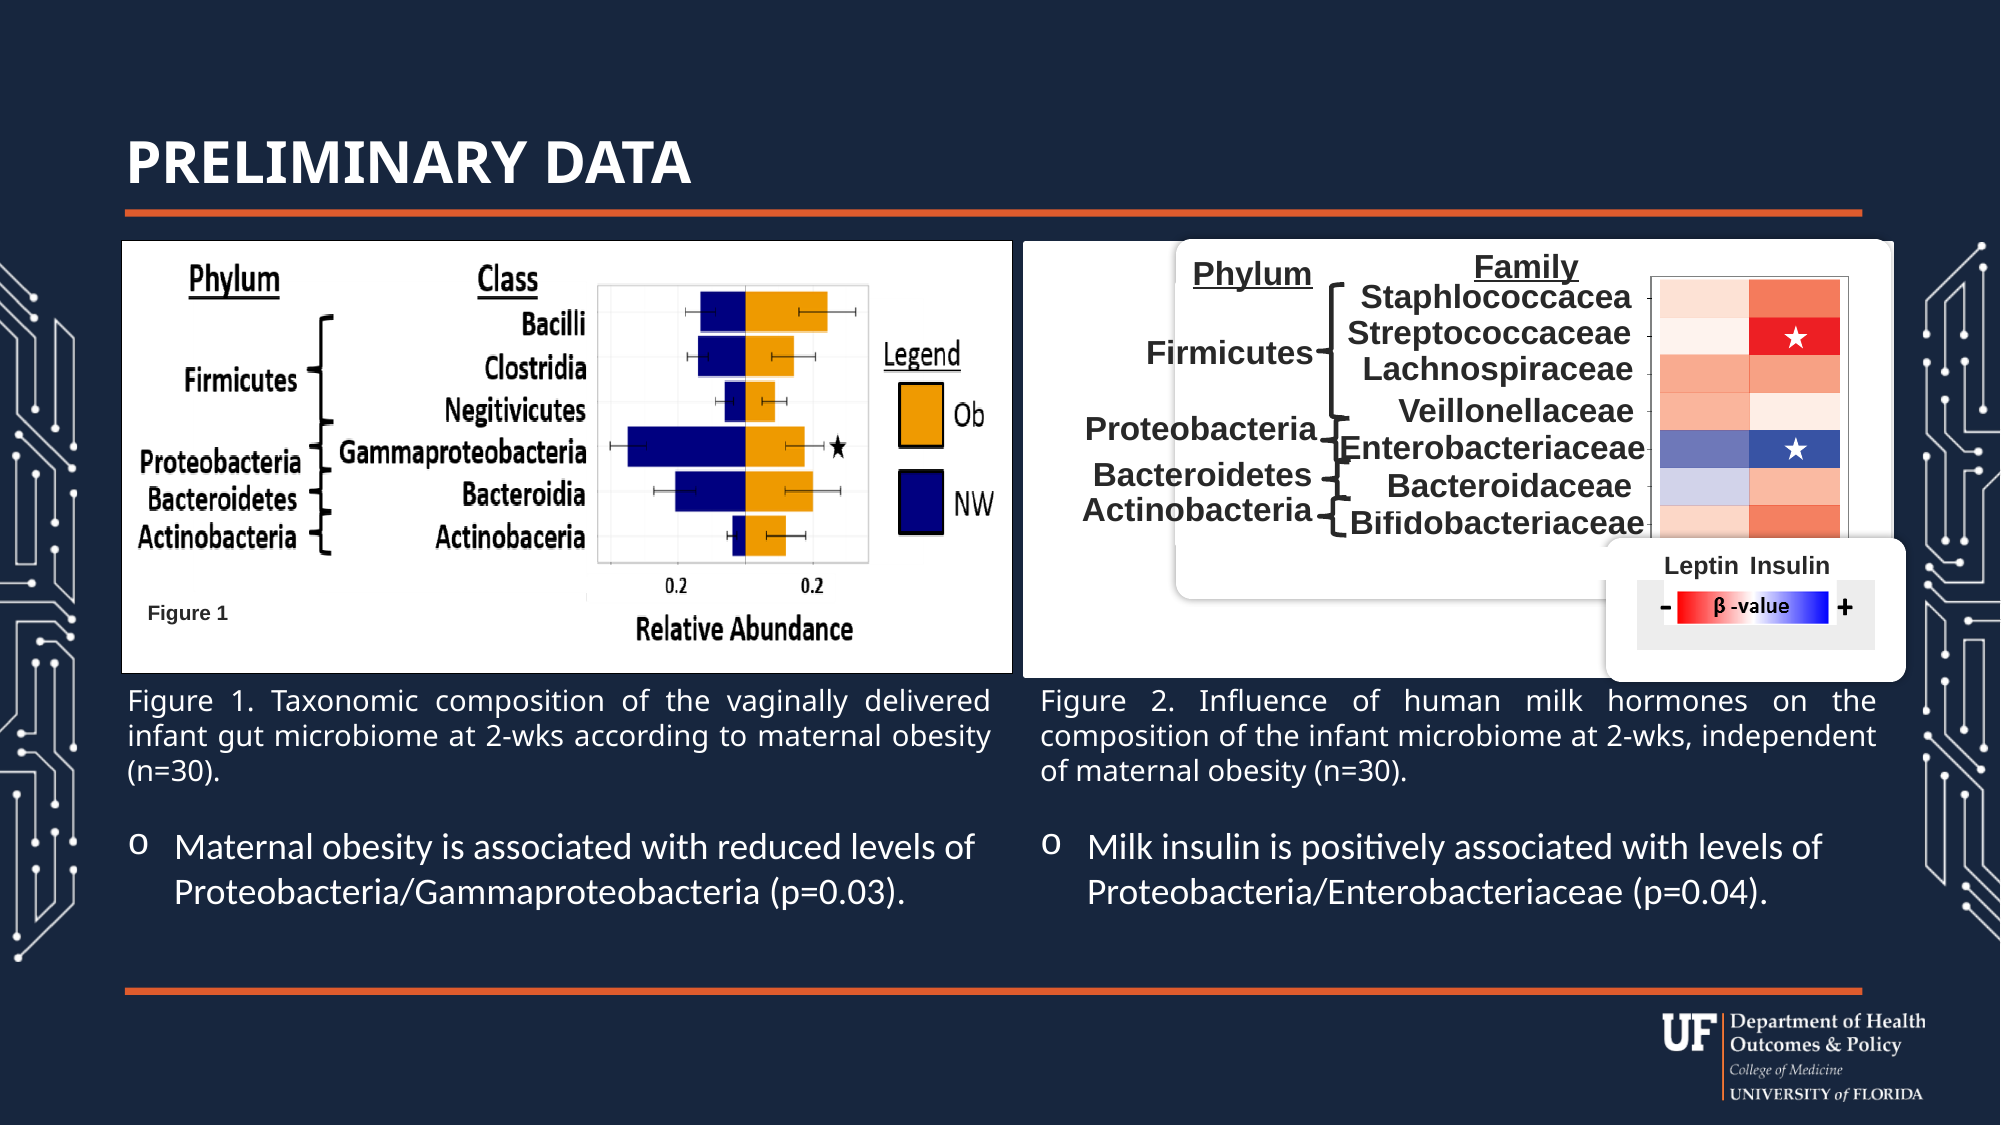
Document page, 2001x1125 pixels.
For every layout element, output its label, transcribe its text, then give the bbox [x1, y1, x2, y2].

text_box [0, 242, 2000, 962]
title Preliminary Data [125, 125, 1900, 196]
picture [1662, 1012, 1926, 1102]
text_box [123, 207, 1865, 219]
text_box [121, 240, 1013, 674]
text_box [1061, 237, 1876, 651]
text_box [123, 985, 1865, 997]
